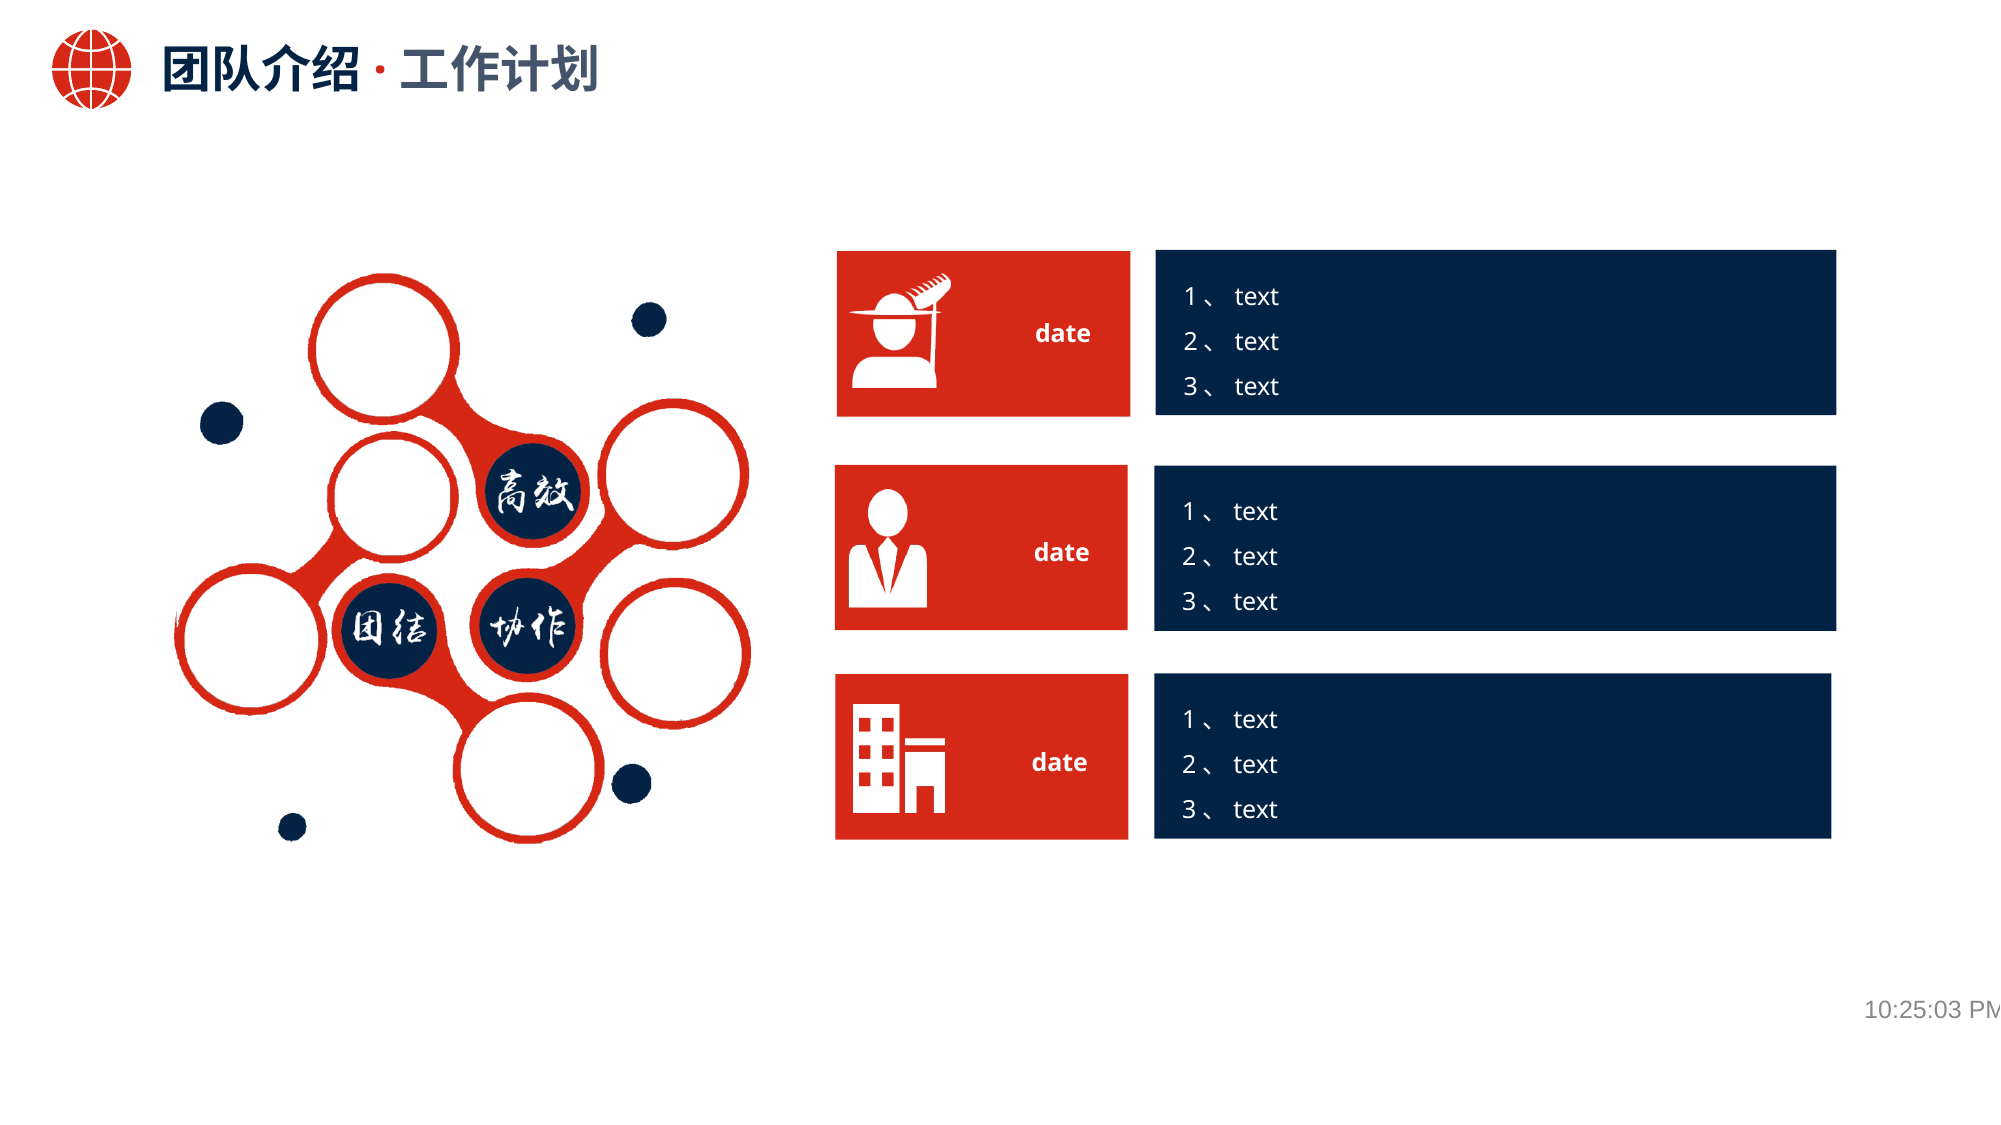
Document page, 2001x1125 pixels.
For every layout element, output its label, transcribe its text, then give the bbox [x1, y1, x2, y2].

picture [18, 115, 905, 1002]
text_box 1、text 2、text 3、text [1154, 673, 1832, 839]
text_box 18:22:21 [1849, 978, 2000, 1039]
text_box [52, 70, 90, 109]
text_box [52, 29, 90, 69]
text_box [92, 70, 132, 109]
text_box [905, 464, 1128, 631]
text_box 团队介绍·工作计划 [147, 29, 670, 105]
text_box 1、text 2、text 3、text [1155, 249, 1837, 416]
text_box 1、text 2、text 3、text [1154, 465, 1837, 631]
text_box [905, 251, 1131, 417]
text_box [92, 29, 132, 69]
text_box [905, 674, 1129, 840]
